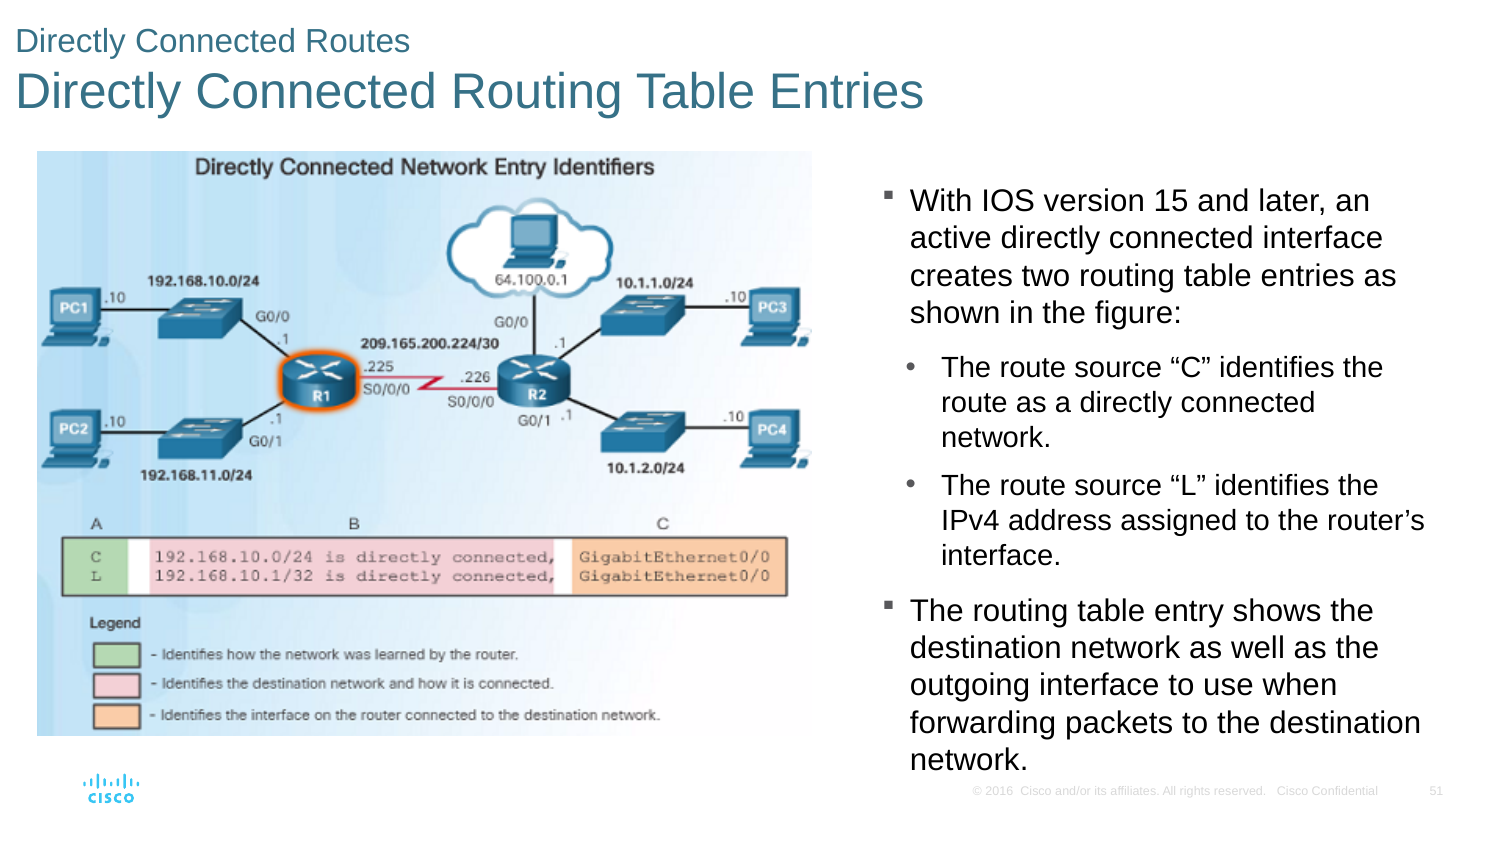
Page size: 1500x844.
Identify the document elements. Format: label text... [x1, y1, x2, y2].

title Directly Connected Routes Directly Connected Routing Table Entries [0, 6, 950, 131]
list With IOS version 15 and later, an active directly connected interface creates two routing table entries as shown in the figure: The route source “C” identifies the route as a directly connected network. The route source “L” identifies the IPv4 address assigned to the router’s interface. The routing table entry shows the destination network as well as the outgoing interface to use when forwarding packets to the destination network. [867, 172, 1462, 772]
picture [37, 151, 812, 736]
